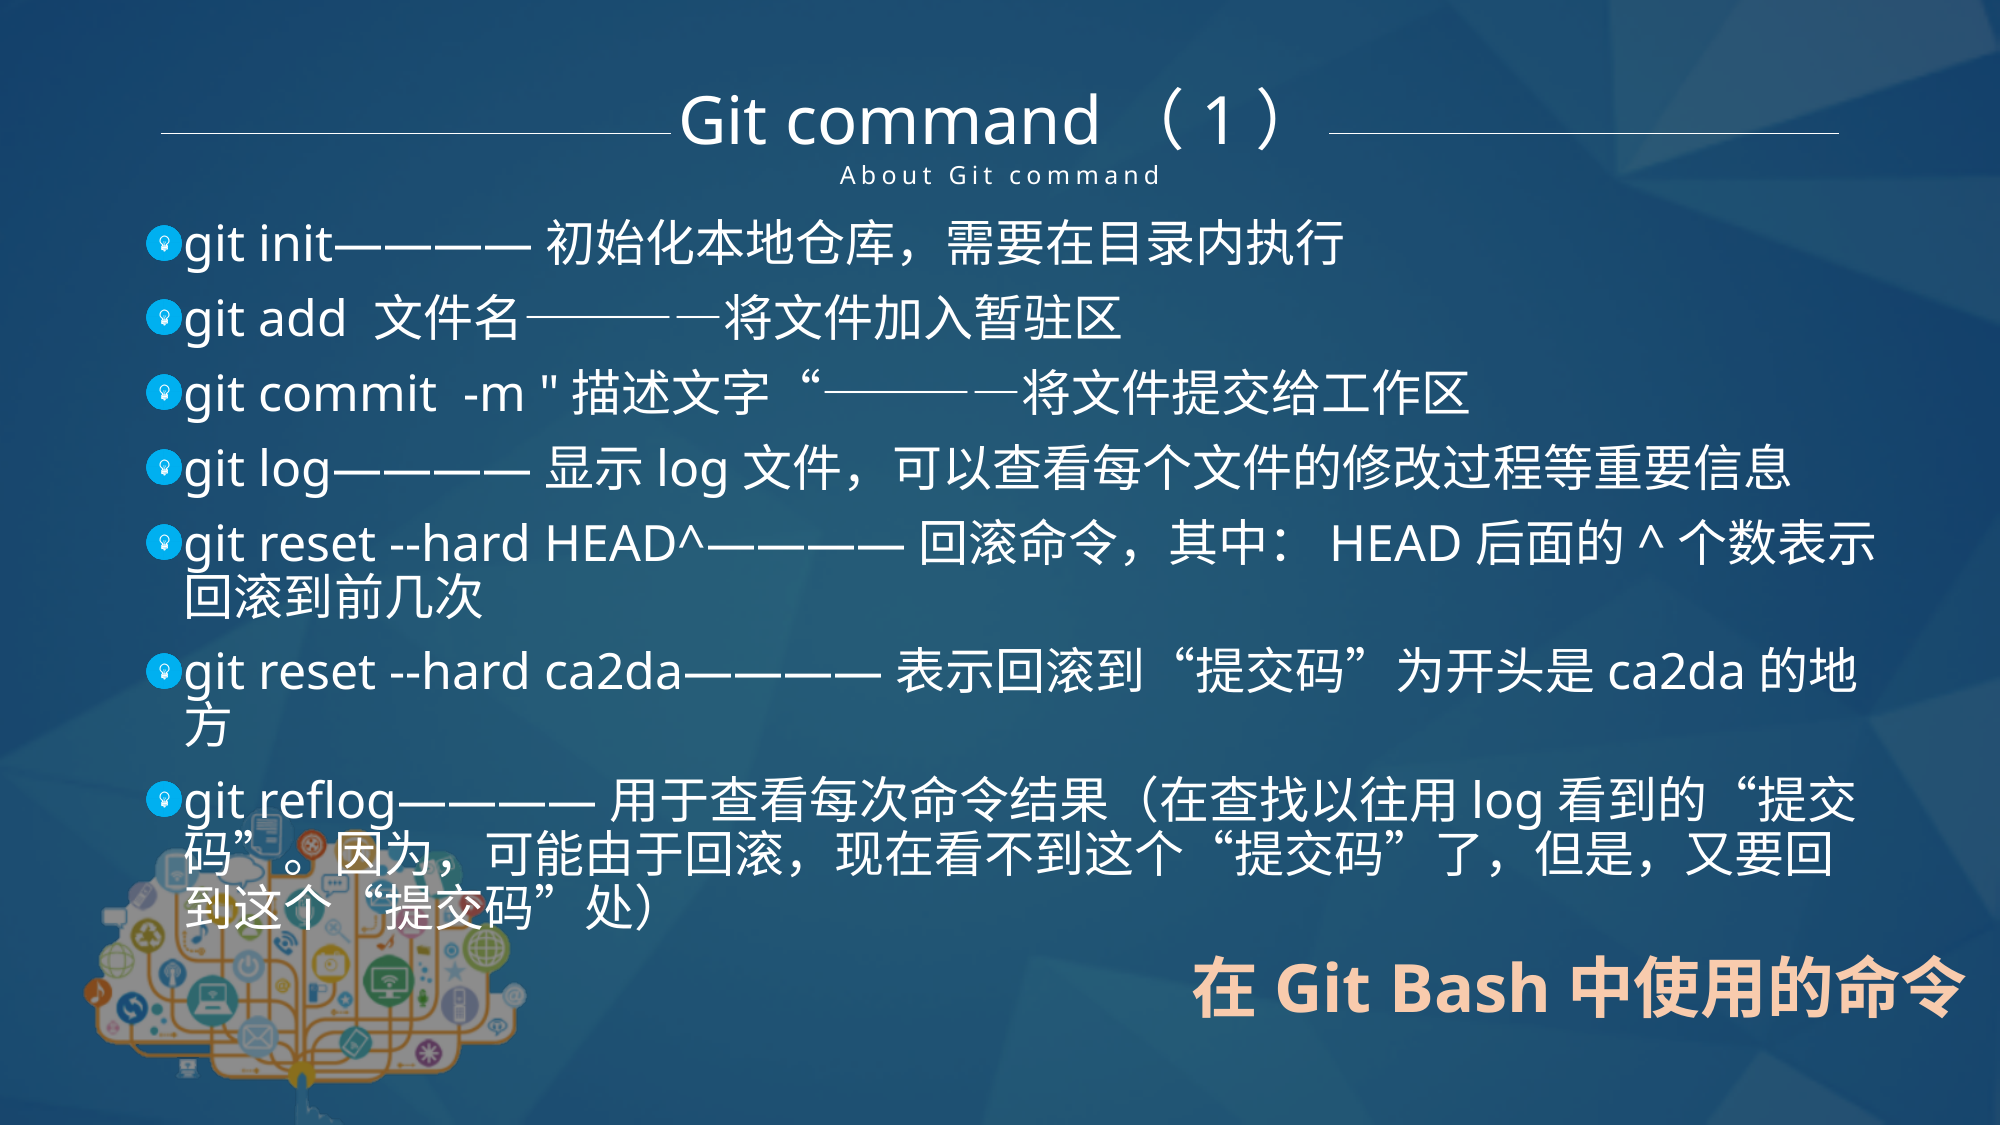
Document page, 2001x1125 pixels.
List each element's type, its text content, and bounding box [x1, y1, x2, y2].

list About Git command [631, 151, 1369, 191]
list Git command（1） [631, 70, 1369, 151]
picture [0, 0, 2000, 1125]
text_box 在Git Bash中使用的命令 [1176, 938, 1983, 1034]
list git init————初始化本地仓库，需要在目录内执行 git add 文件名————将文件加入暂驻区 git commit -m "描述文字“————将文件提交给工作区 git log————显示log文件，可以查看每个文件的修改过程等重要信息 git reset --hard HEAD^————回滚命令，其中：HEAD后面的^个数表示回滚到前几次 git reset --hard ca2da————表示回滚到“提交码”为开头是ca2da的地方 git reflog————用于查看每次命令结果（在查找以往用log看到的“提交码”。因为，可能由于回滚，现在看不到这个“提交码”了，但是，又要回到这个“提交码”处） [131, 211, 1894, 907]
